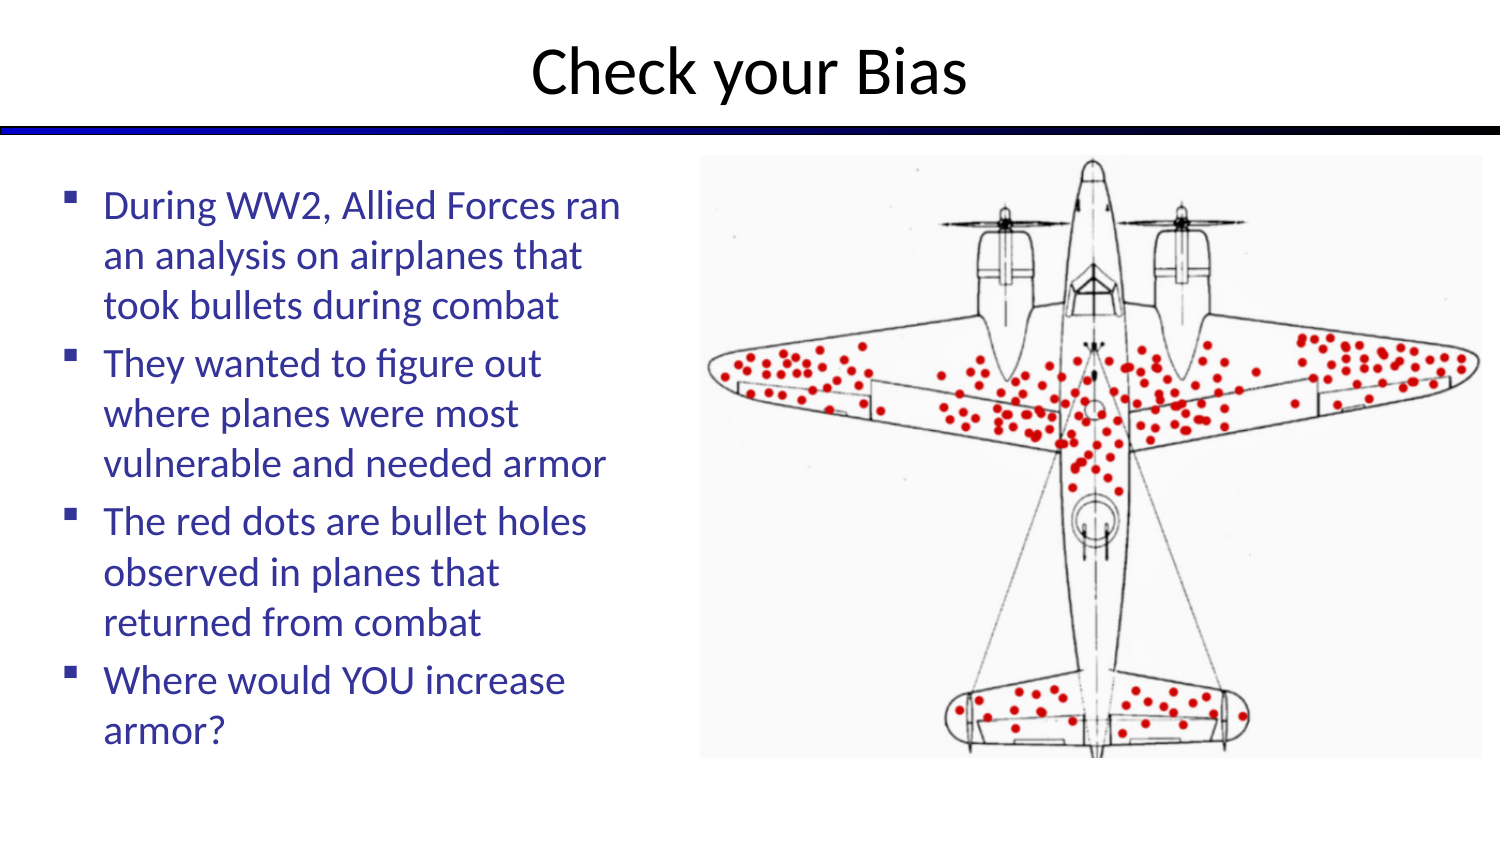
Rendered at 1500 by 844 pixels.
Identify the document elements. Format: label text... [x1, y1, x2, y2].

picture [699, 155, 1483, 758]
title Check your Bias [0, 0, 1500, 138]
list During WW2, Allied Forces ran an analysis on airplanes that took bullets during combat They wanted to figure out where planes were most vulnerable and needed armor The red dots are bullet holes observed in planes that returned from combat Where would YOU increase armor? [49, 171, 663, 754]
